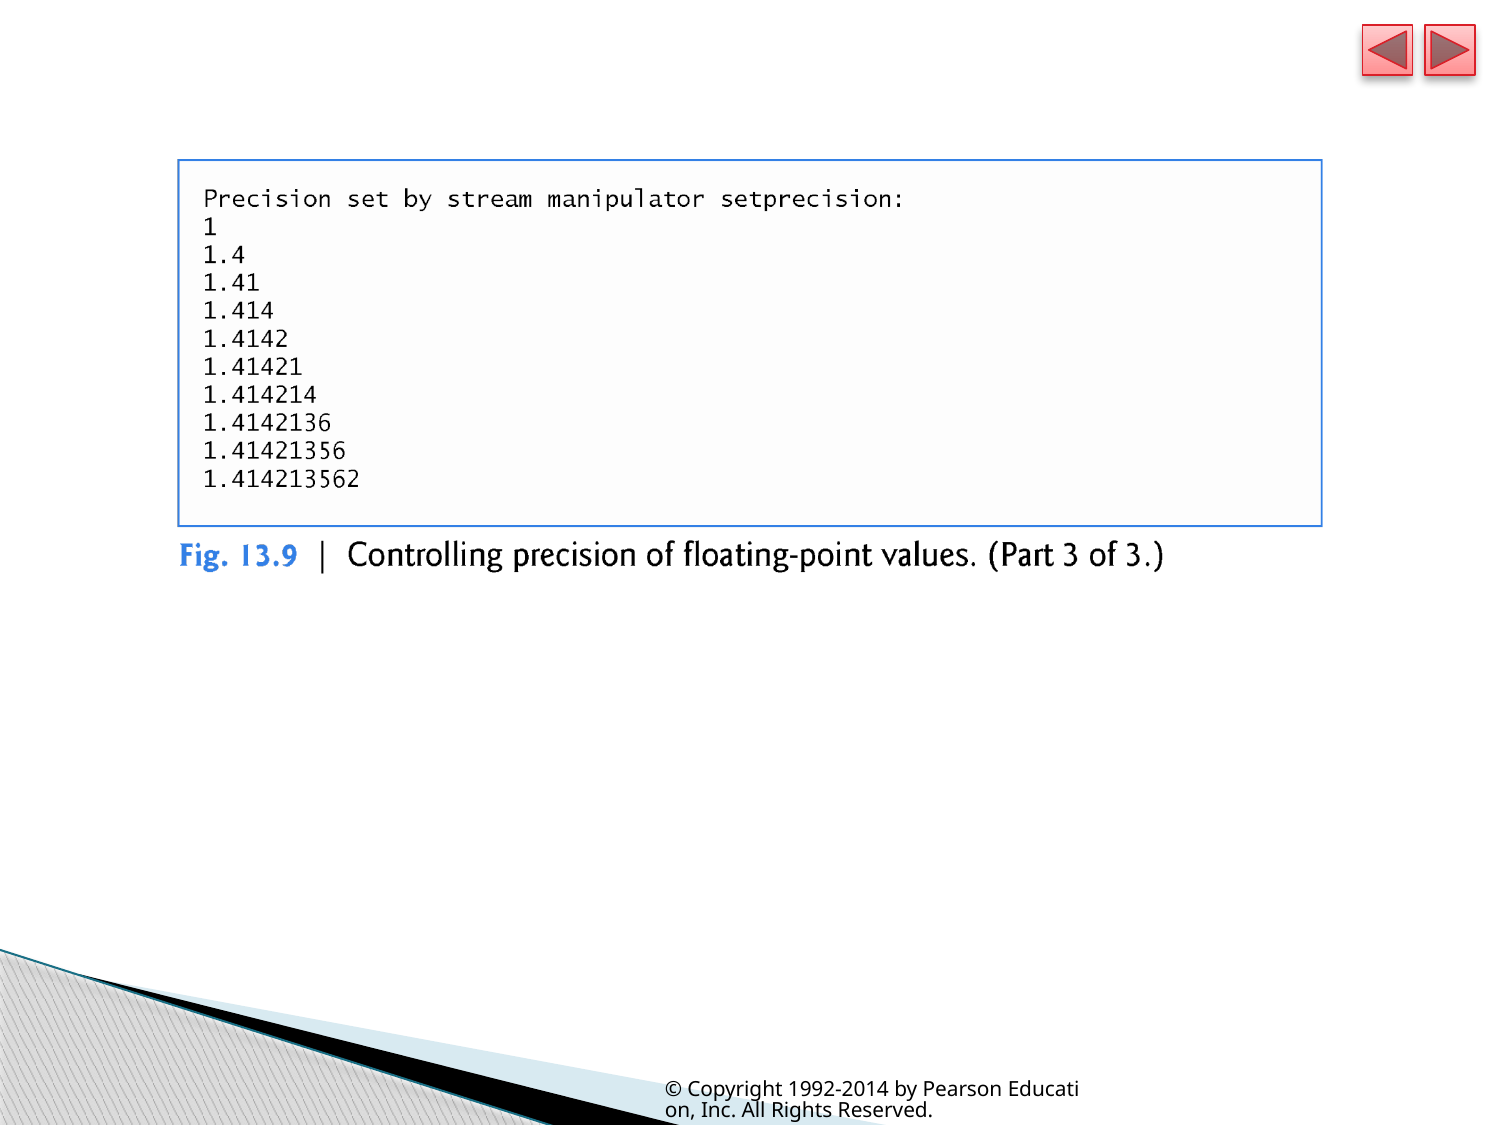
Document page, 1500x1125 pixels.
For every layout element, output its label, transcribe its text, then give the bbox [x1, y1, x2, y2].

footer © Copyright 1992-2014 by Pearson Education, Inc. All Rights Reserved. [650, 1051, 1105, 1112]
picture [0, 106, 1500, 1018]
